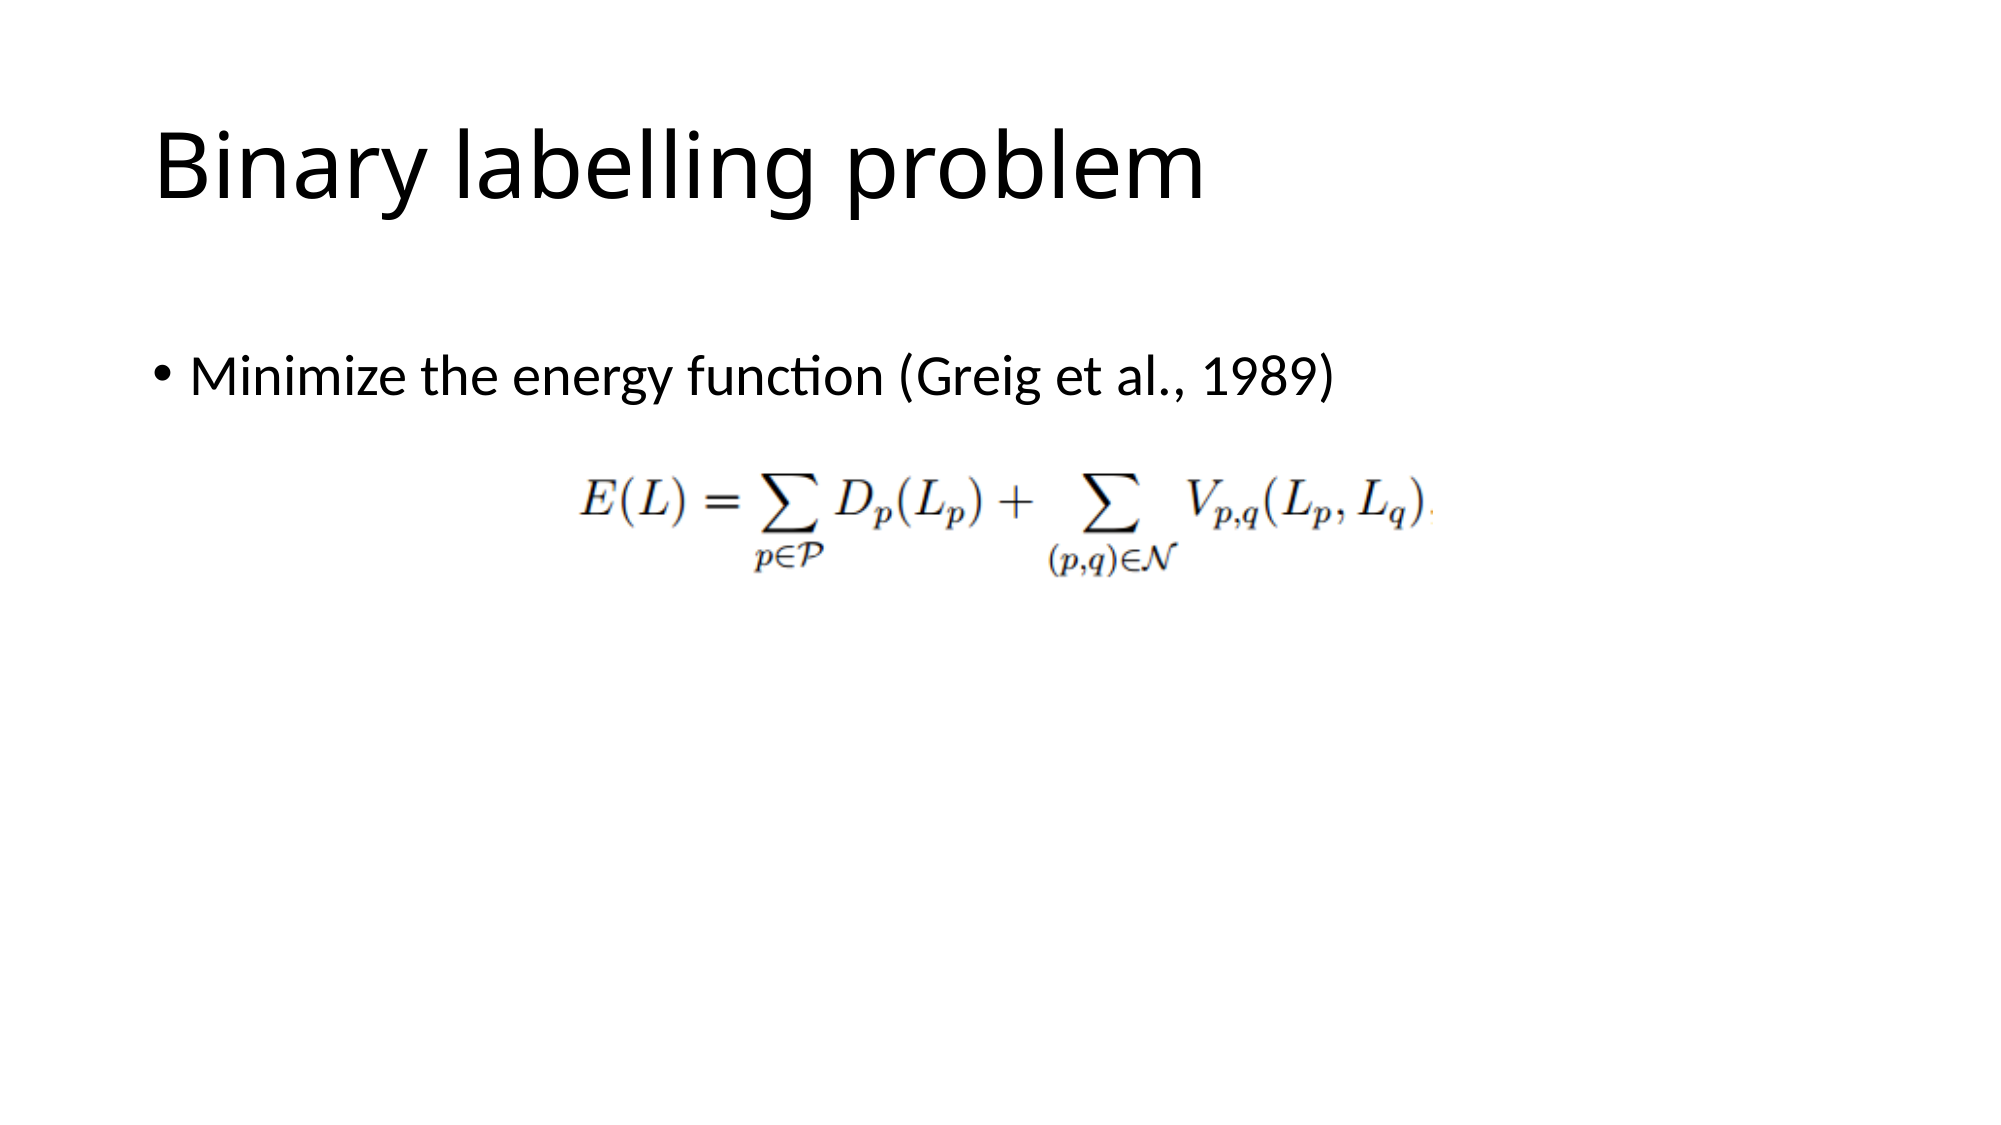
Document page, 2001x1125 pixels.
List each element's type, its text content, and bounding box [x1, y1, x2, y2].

title Binary labelling problem [137, 59, 1863, 278]
list Minimize the energy function (Greig et al., 1989) [137, 337, 1863, 1014]
picture [566, 439, 1433, 589]
